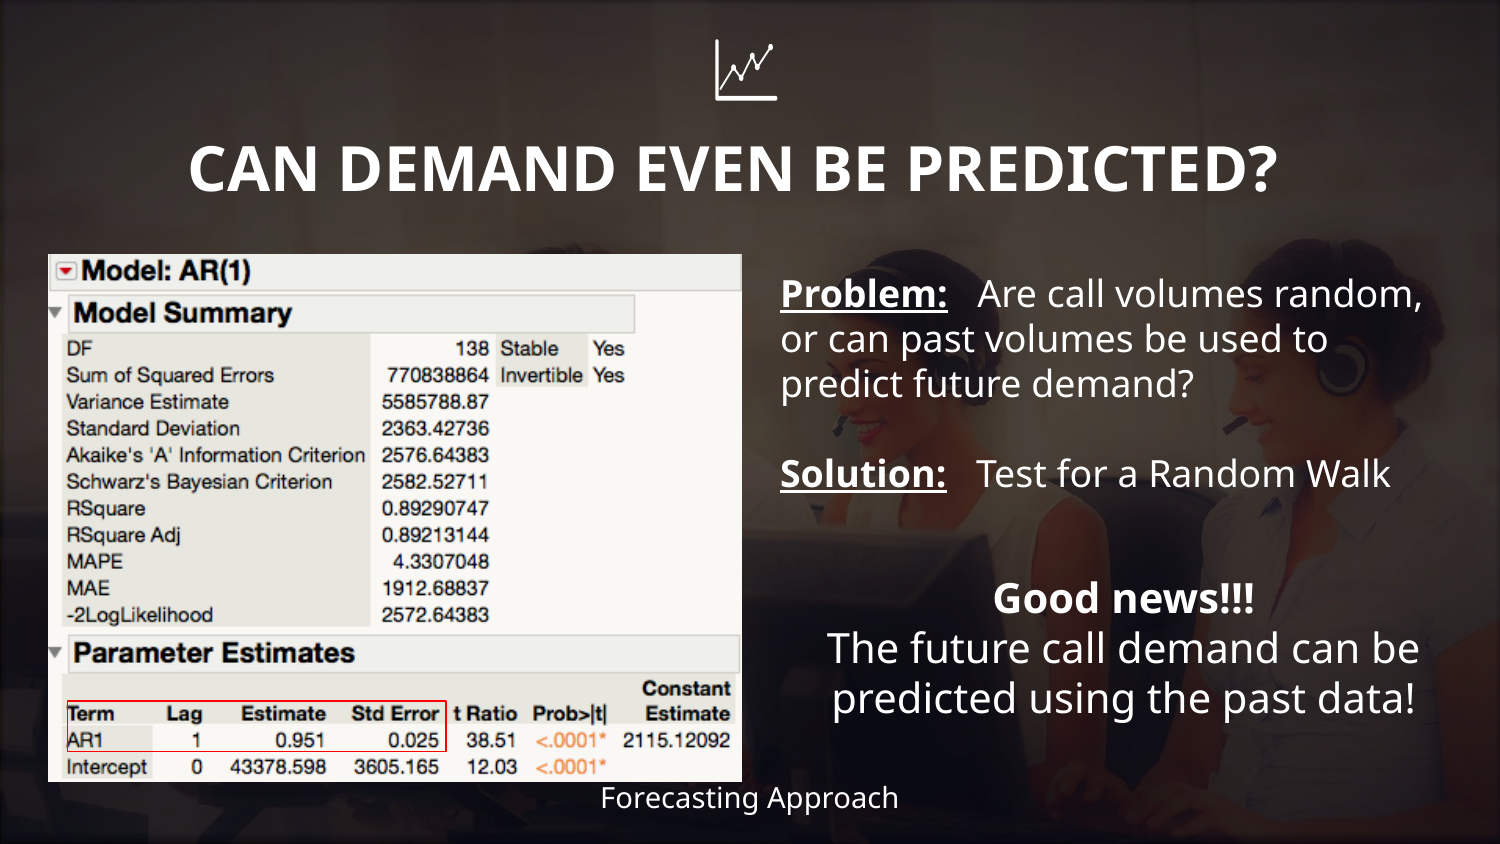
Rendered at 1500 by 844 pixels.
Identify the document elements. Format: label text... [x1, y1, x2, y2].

text_box Problem: Are call volumes random, or can past volumes be used to predict future demand? Solution: Test for a Random Walk [765, 254, 1471, 534]
picture [0, 0, 1500, 844]
text_box Good news!!! The future call demand can be predicted using the past data! [783, 557, 1464, 734]
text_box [715, 39, 778, 101]
title CAN DEMAND EVEN BE PREDICTED? [97, 116, 1369, 217]
subtitle Forecasting Approach [350, 687, 1150, 844]
